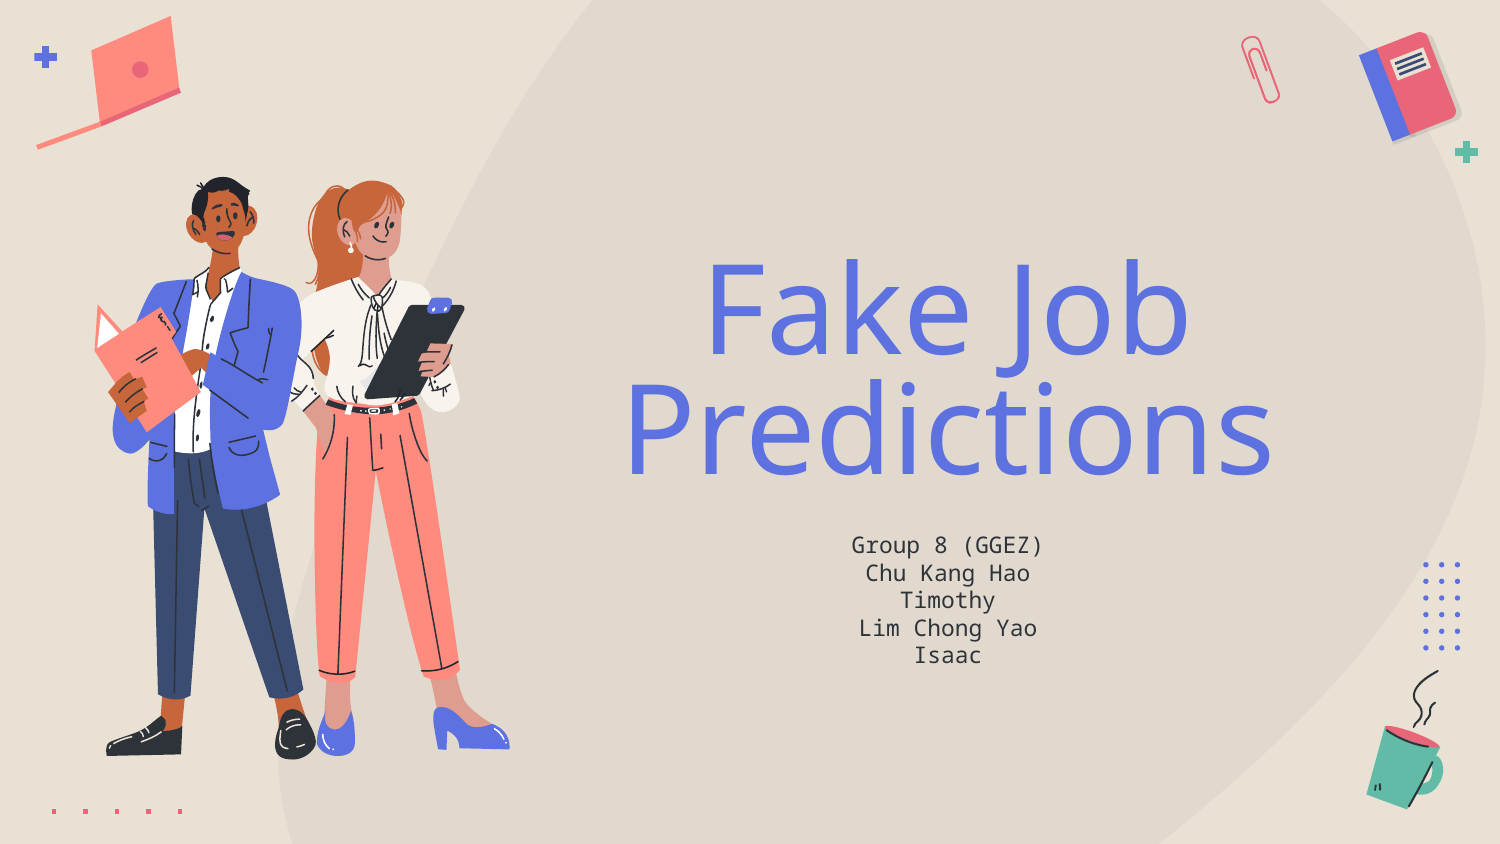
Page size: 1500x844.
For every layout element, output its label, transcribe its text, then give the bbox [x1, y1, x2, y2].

title Fake Job Predictions [518, 243, 1384, 505]
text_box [1382, 667, 1456, 810]
subtitle Group 8 (GGEZ) Chu Kang Hao Timothy Lim Chong Yao Isaac [518, 524, 1384, 683]
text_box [93, 176, 319, 760]
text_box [323, 180, 513, 757]
